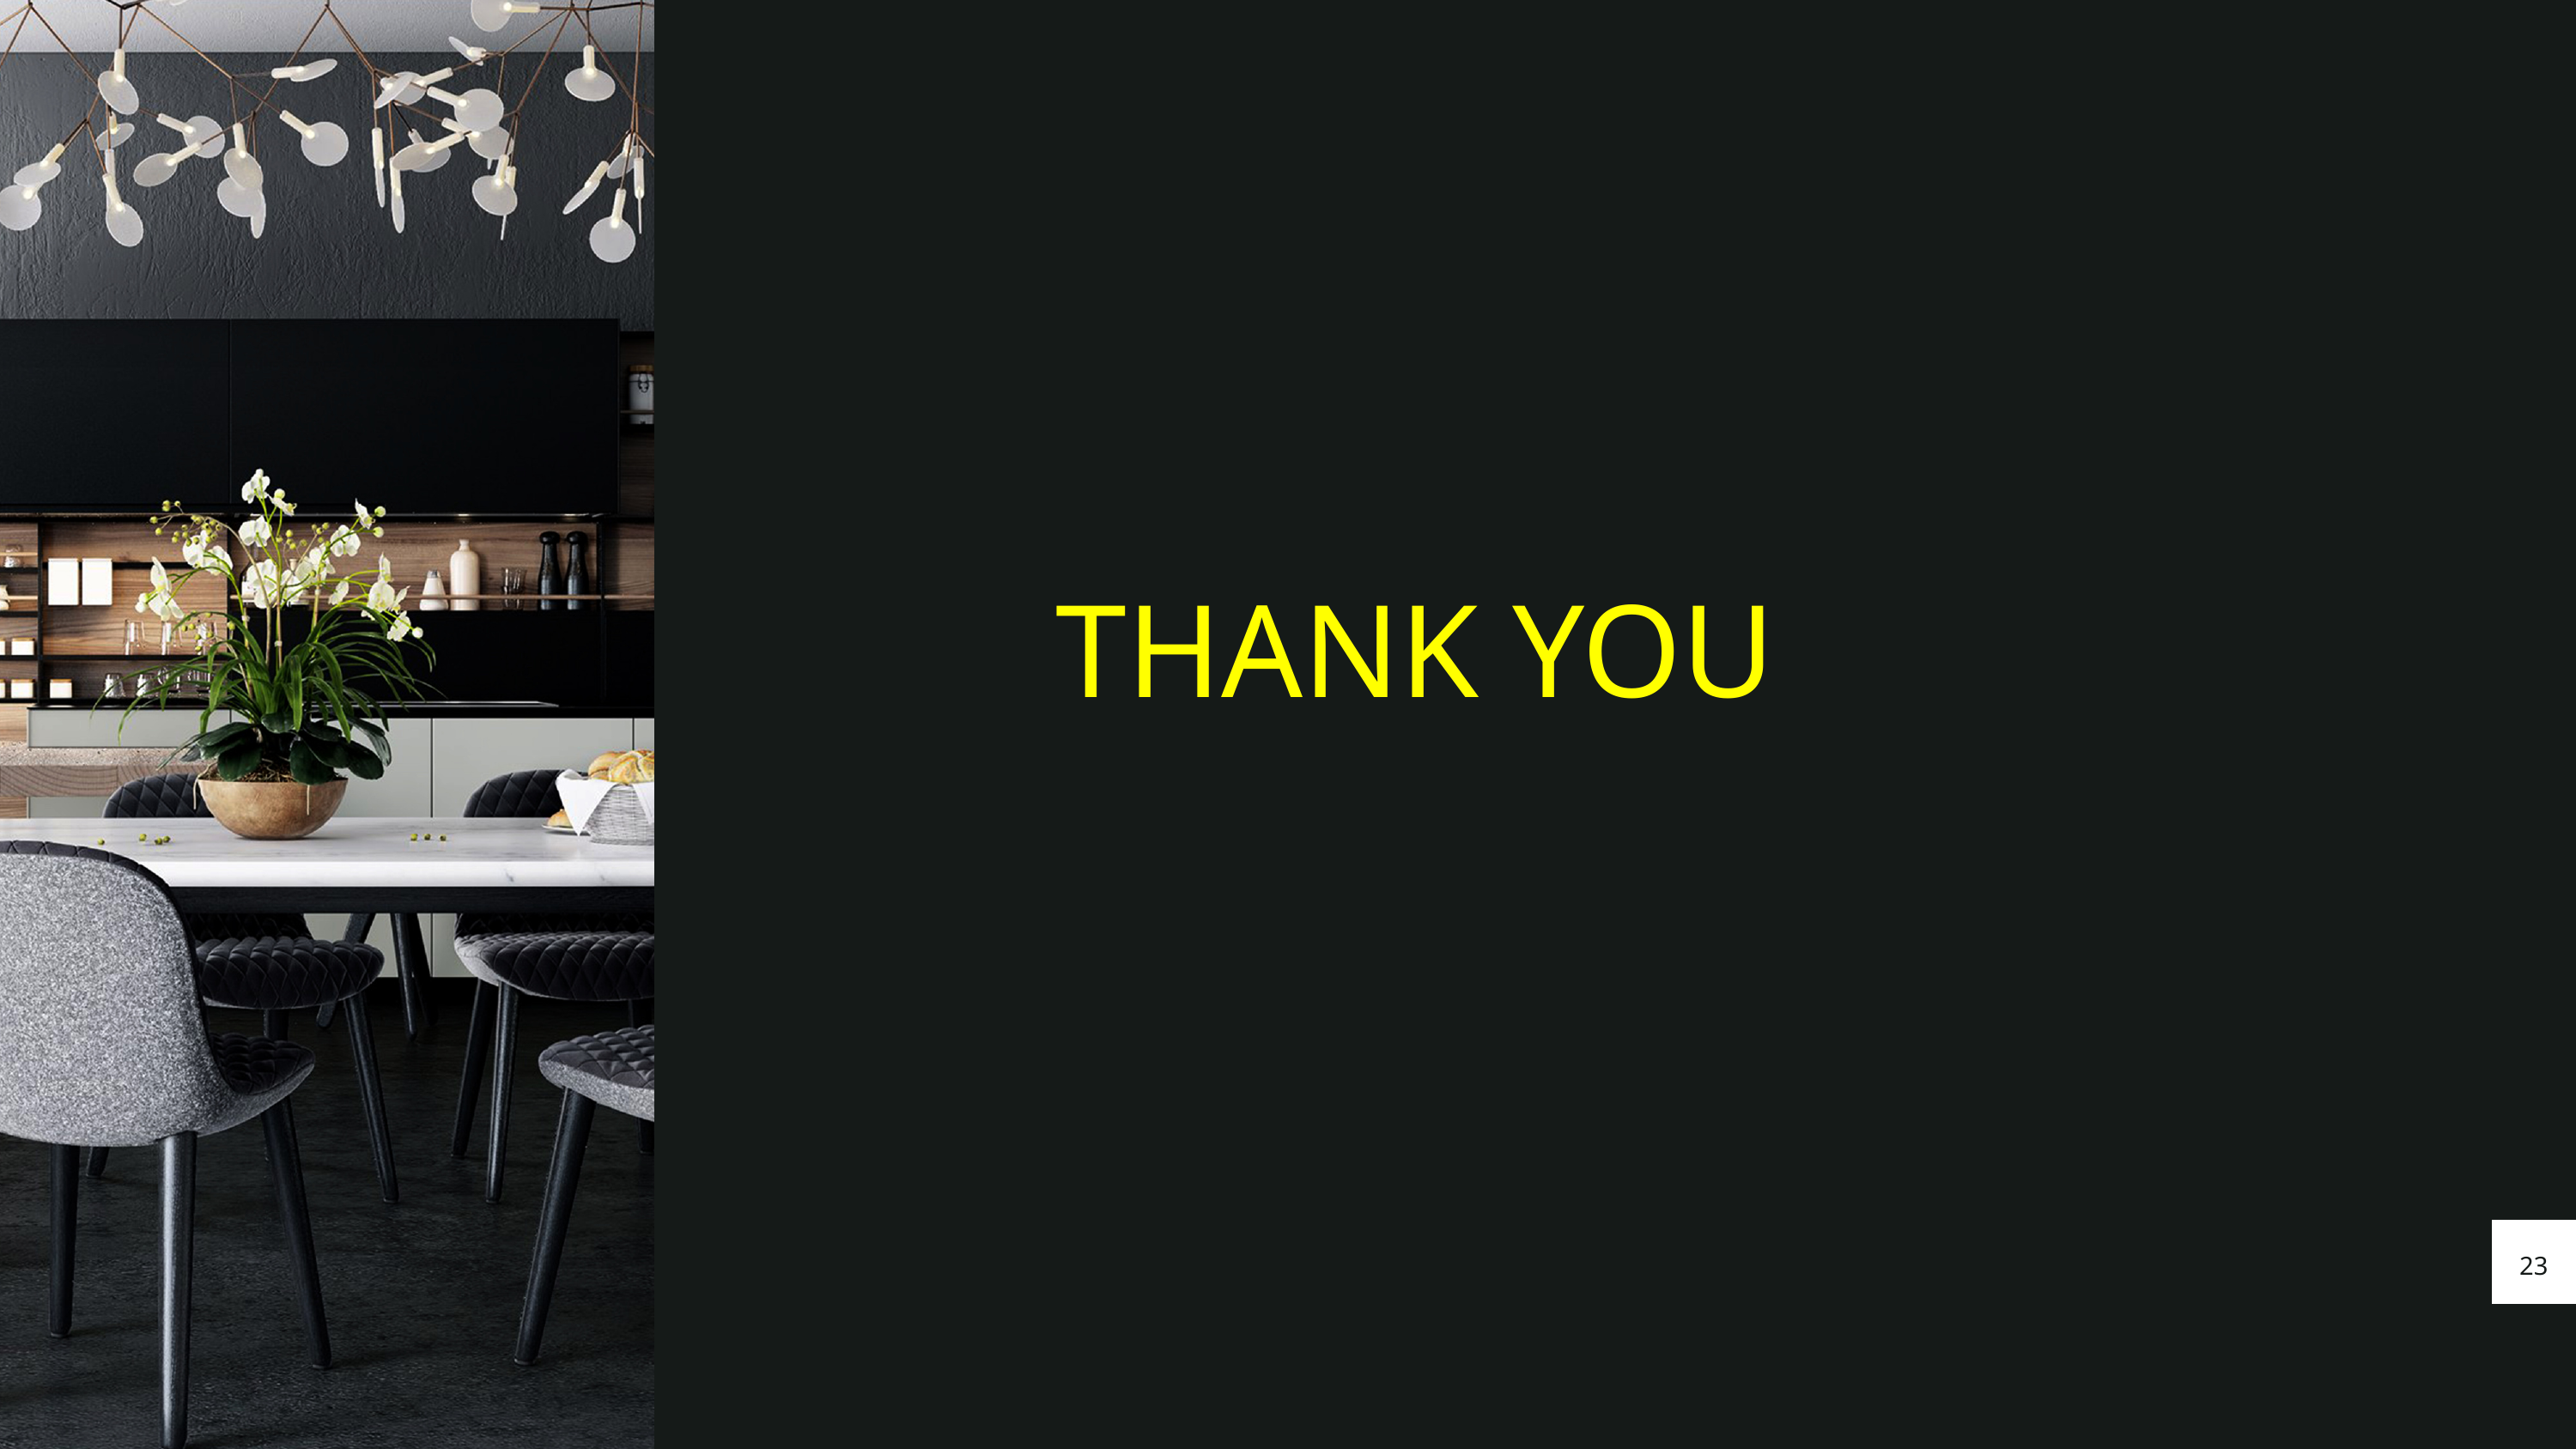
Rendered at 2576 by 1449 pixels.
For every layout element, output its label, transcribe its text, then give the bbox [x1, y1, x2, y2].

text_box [2491, 1219, 2576, 1304]
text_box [0, 0, 655, 1449]
text_box THANK YOU [1055, 578, 1850, 723]
